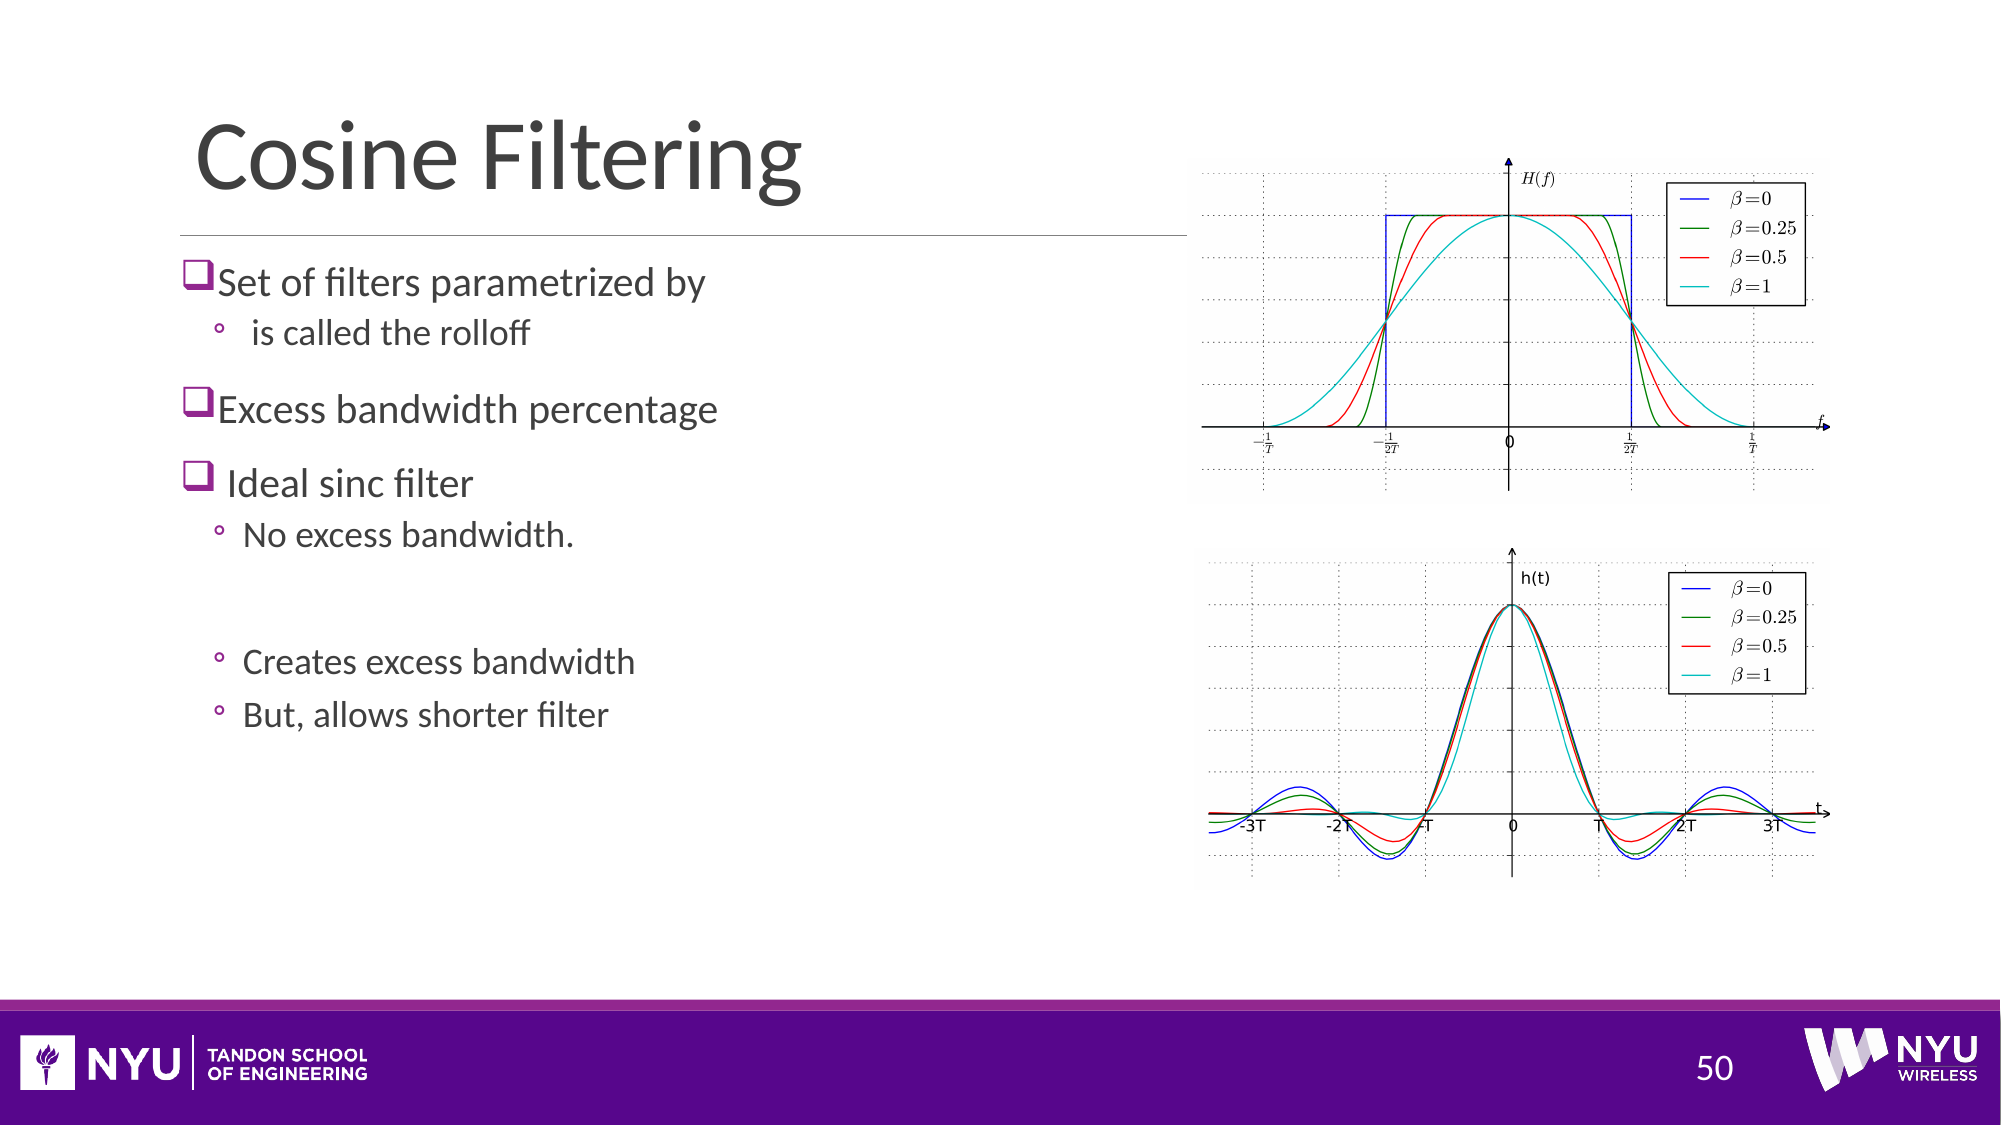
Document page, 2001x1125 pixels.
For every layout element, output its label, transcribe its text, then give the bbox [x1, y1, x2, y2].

picture [1186, 158, 1831, 505]
slide_number 50 [1533, 1035, 1749, 1096]
title Cosine Filtering [180, 47, 1830, 218]
picture [1194, 547, 1831, 890]
